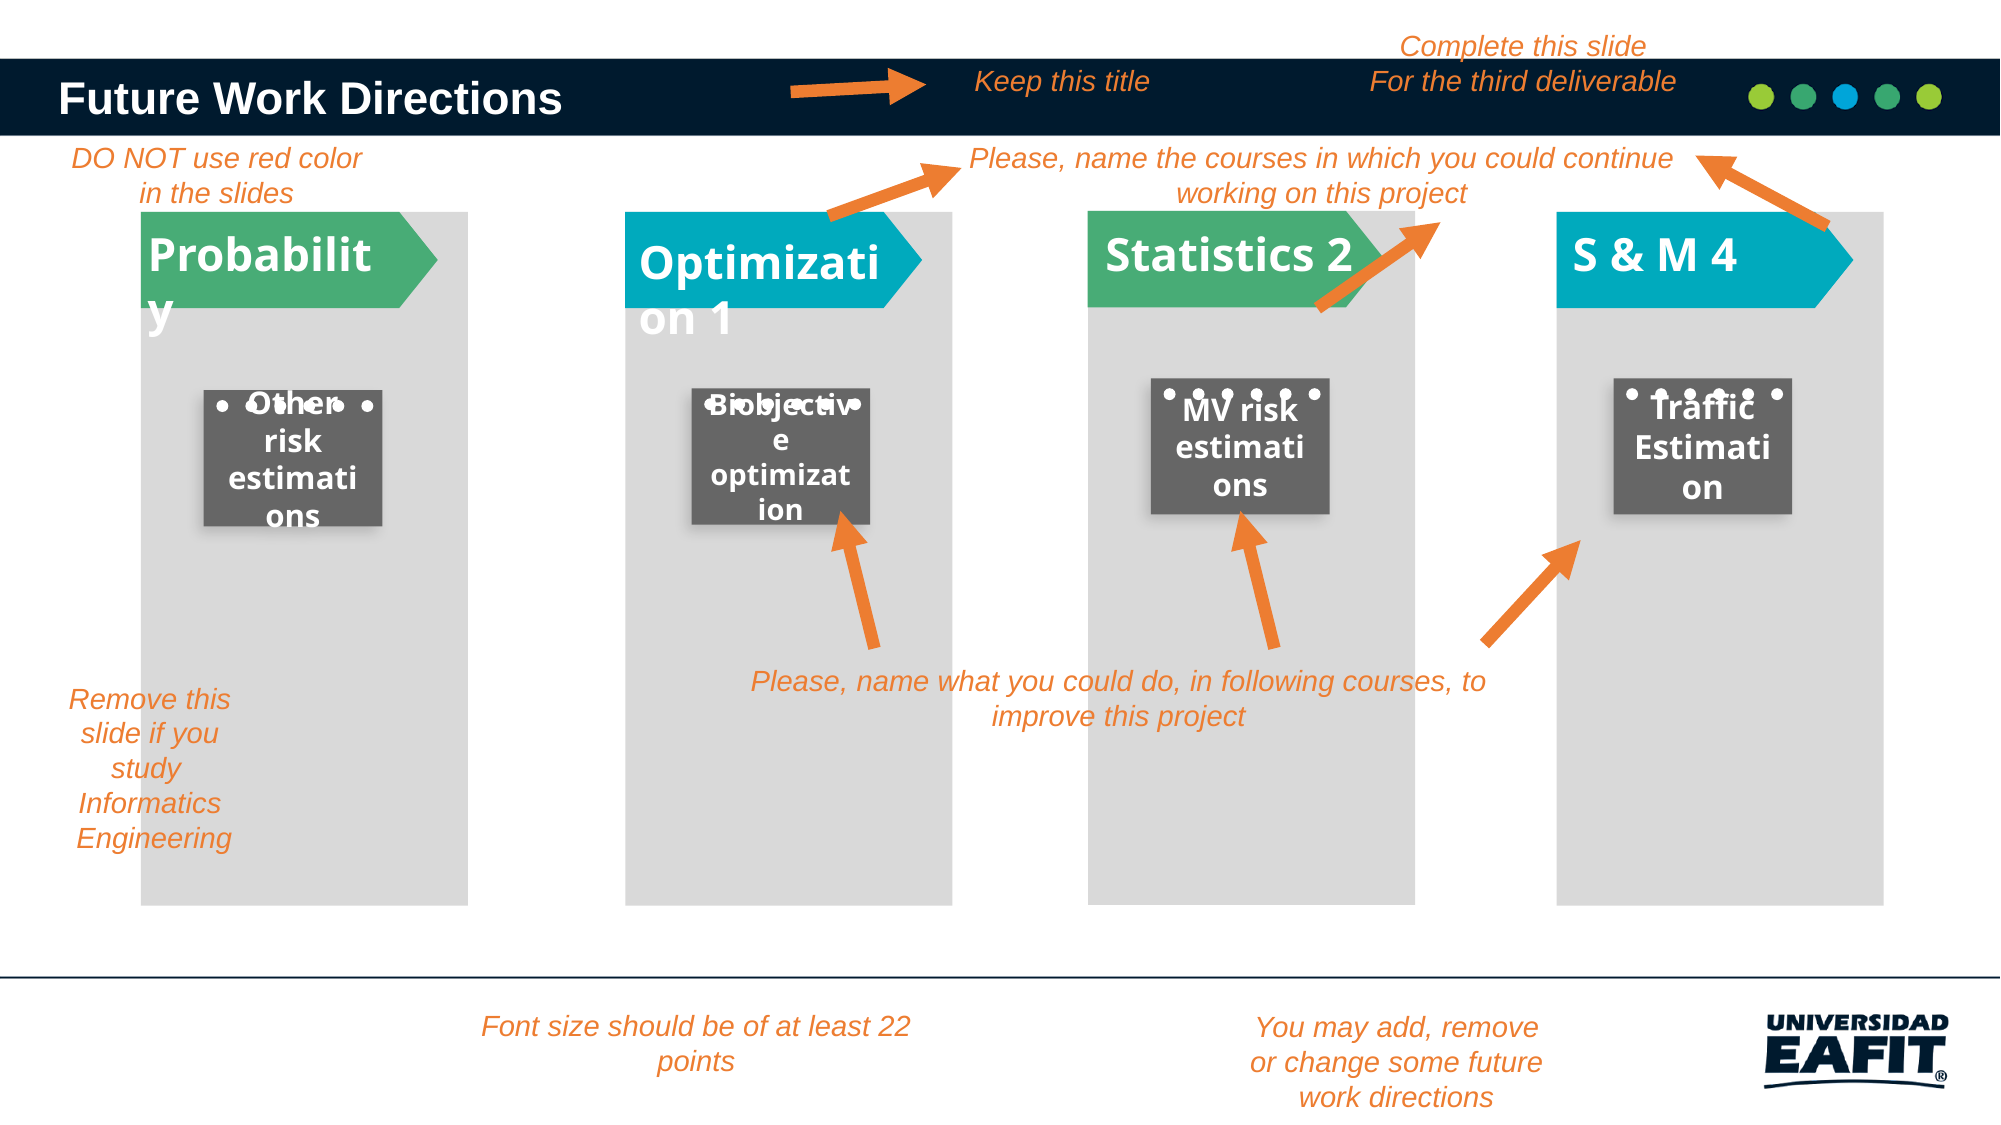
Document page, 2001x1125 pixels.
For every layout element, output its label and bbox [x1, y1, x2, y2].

text_box [691, 388, 871, 525]
text_box [1613, 378, 1793, 515]
picture [0, 0, 2000, 1125]
text_box [1150, 378, 1330, 515]
text_box [203, 389, 383, 527]
